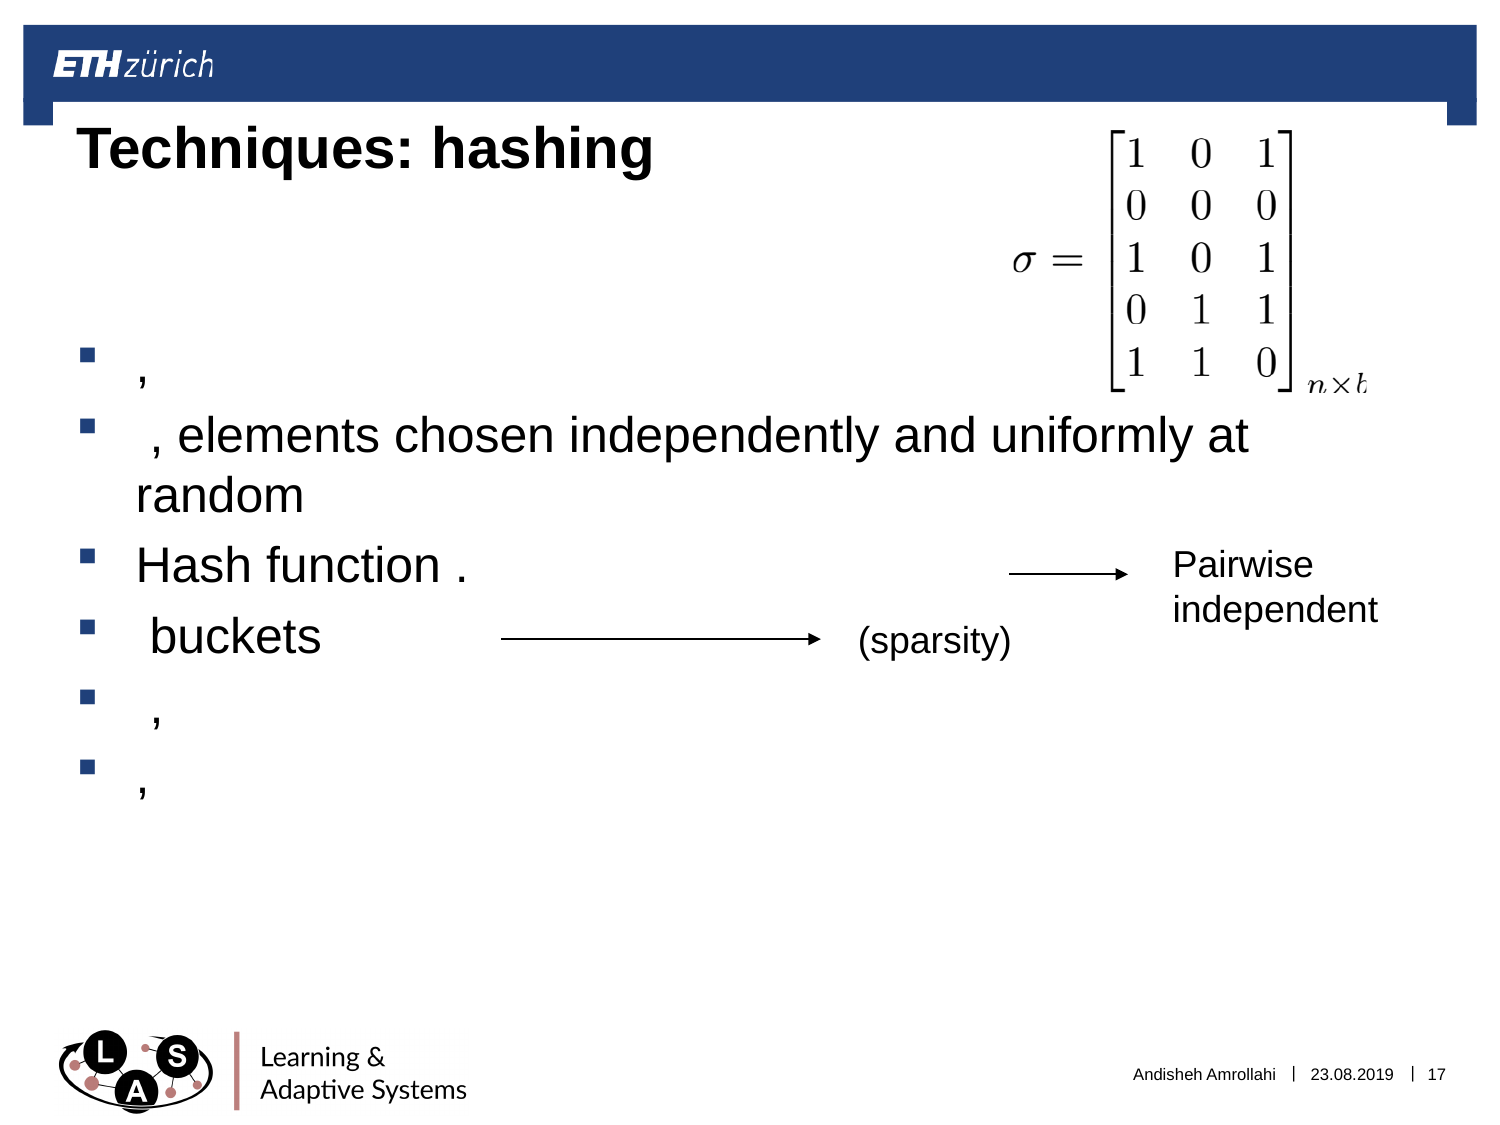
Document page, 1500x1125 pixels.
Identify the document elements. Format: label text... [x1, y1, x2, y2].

picture [54, 1028, 469, 1116]
footer Andisheh Amrollahi [750, 1034, 1277, 1112]
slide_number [1302, 1034, 1403, 1112]
picture [1013, 129, 1367, 393]
title Techniques: hashing [53, 101, 1447, 262]
text_box Pairwise independent [1157, 533, 1410, 638]
slide_number 17 [1415, 1034, 1459, 1112]
